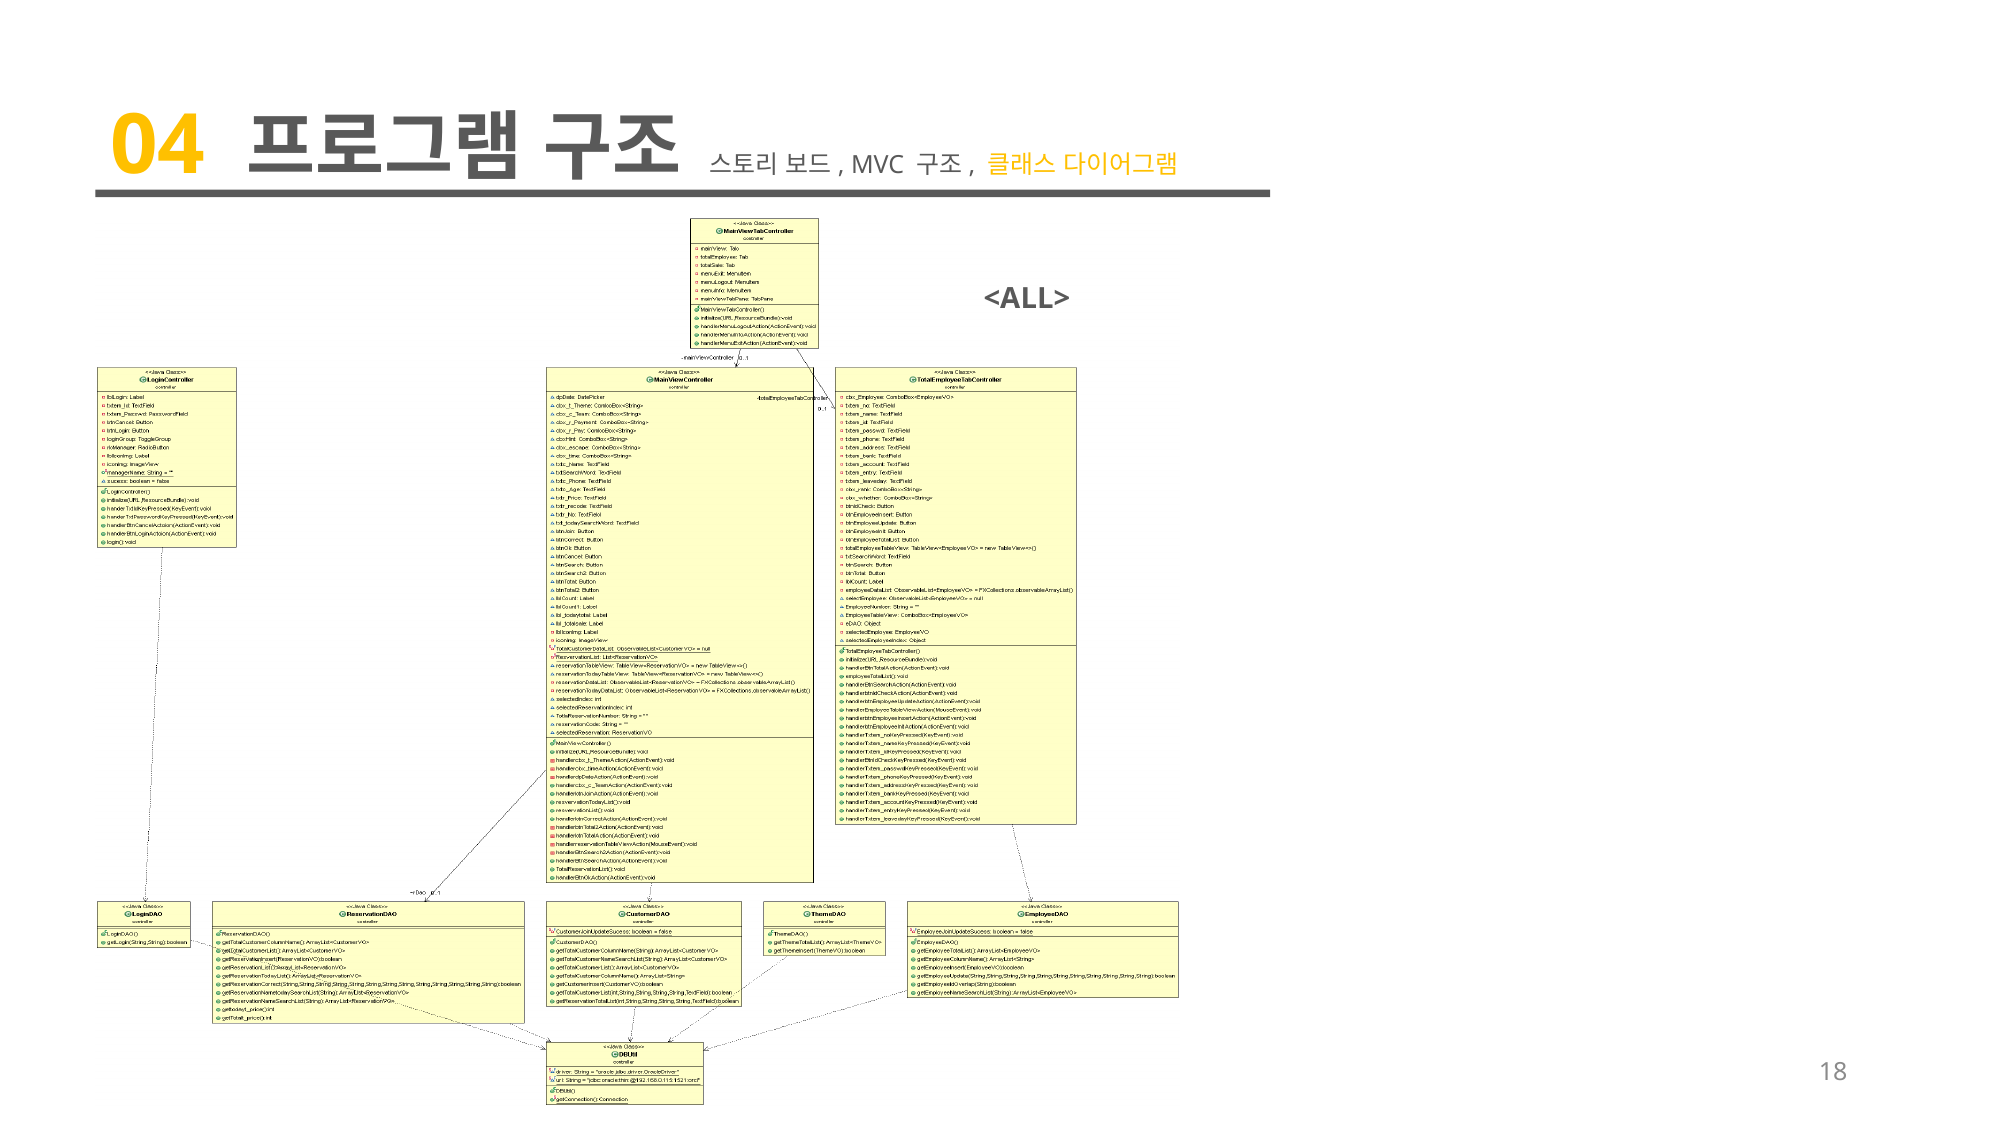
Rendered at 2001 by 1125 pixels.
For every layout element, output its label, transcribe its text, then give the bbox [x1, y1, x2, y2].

text_box 04 프로그램 구조 스토리 보드, MVC 구조, 클래스 다이어그램 [95, 83, 1271, 198]
slide_number 18 [1412, 1042, 1863, 1103]
picture [95, 217, 1180, 1106]
